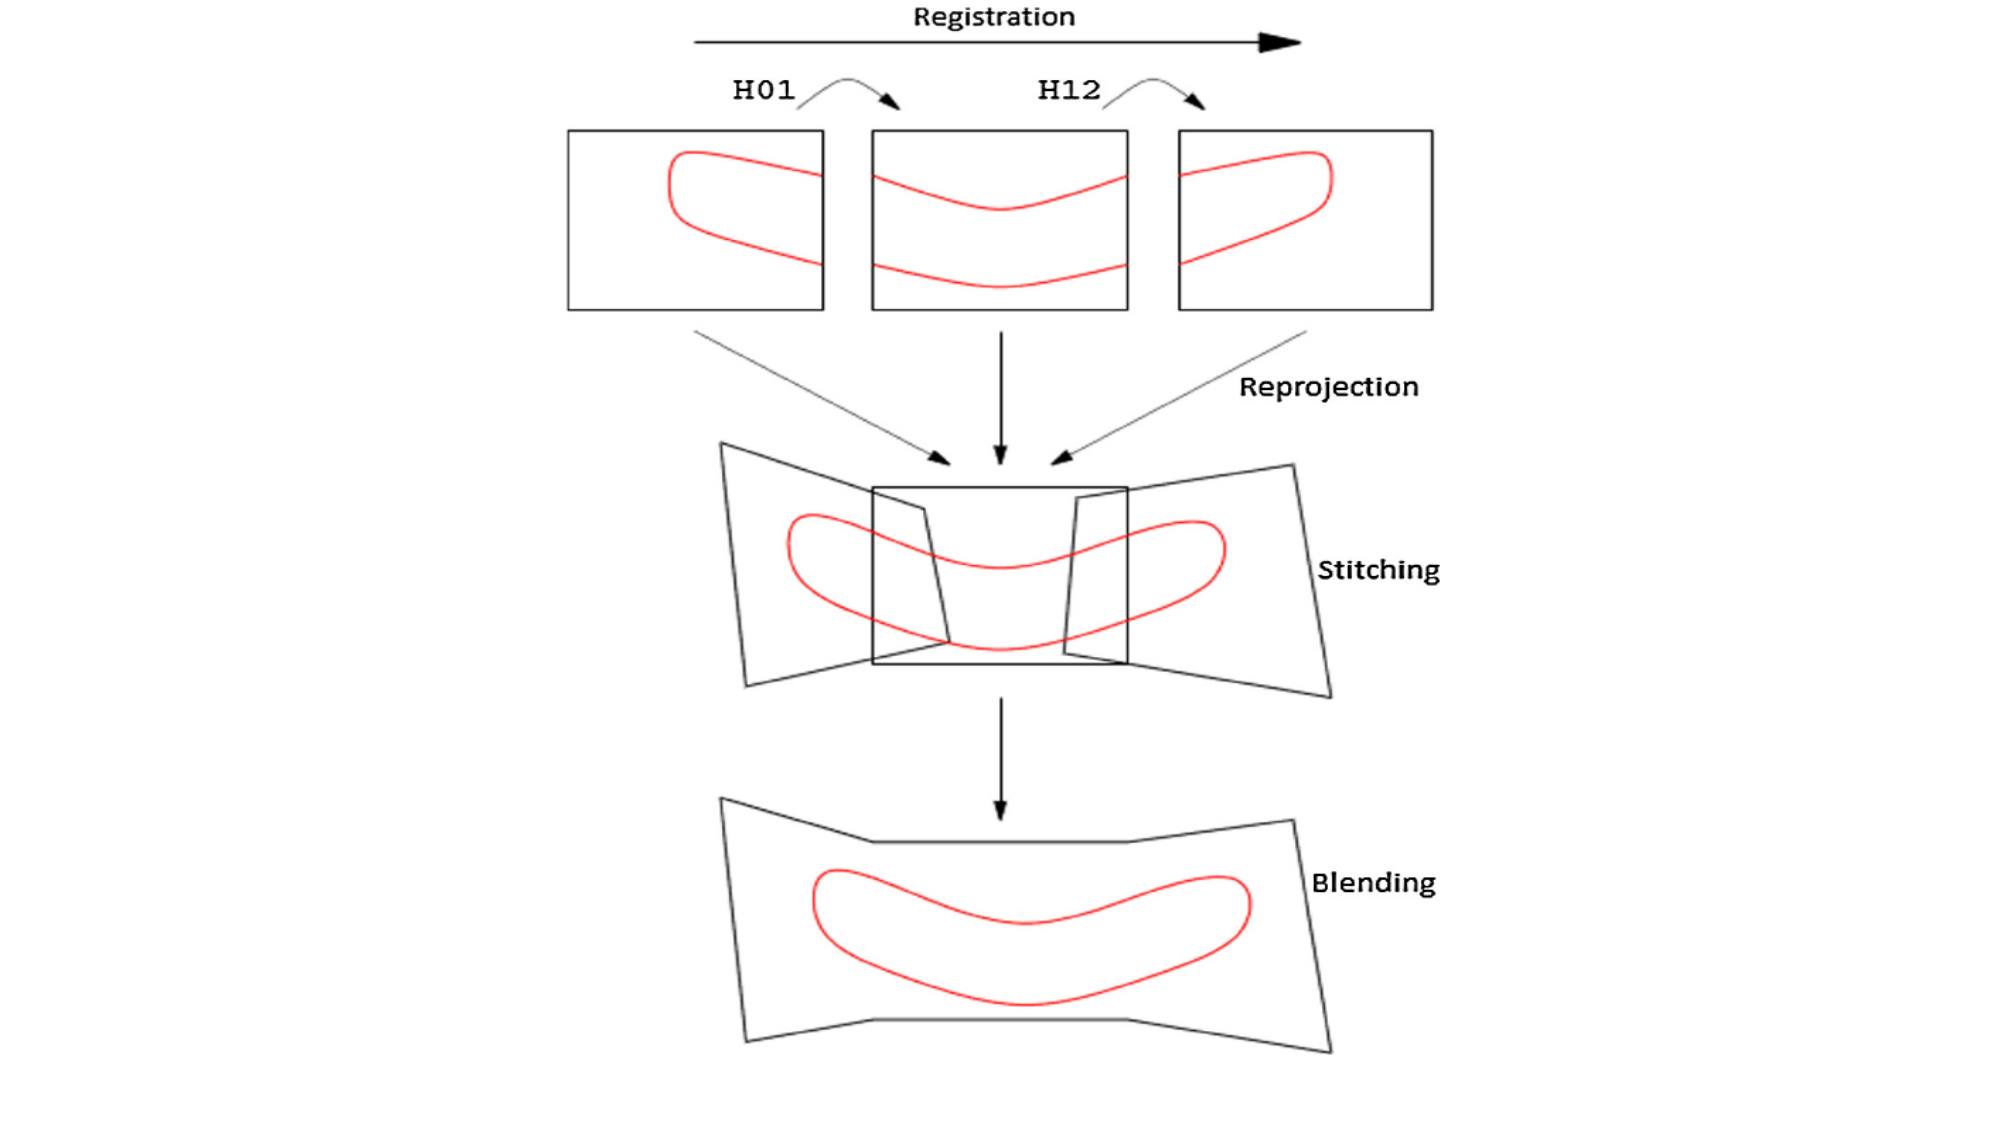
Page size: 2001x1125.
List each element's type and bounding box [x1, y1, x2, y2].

picture [462, 0, 1478, 1067]
